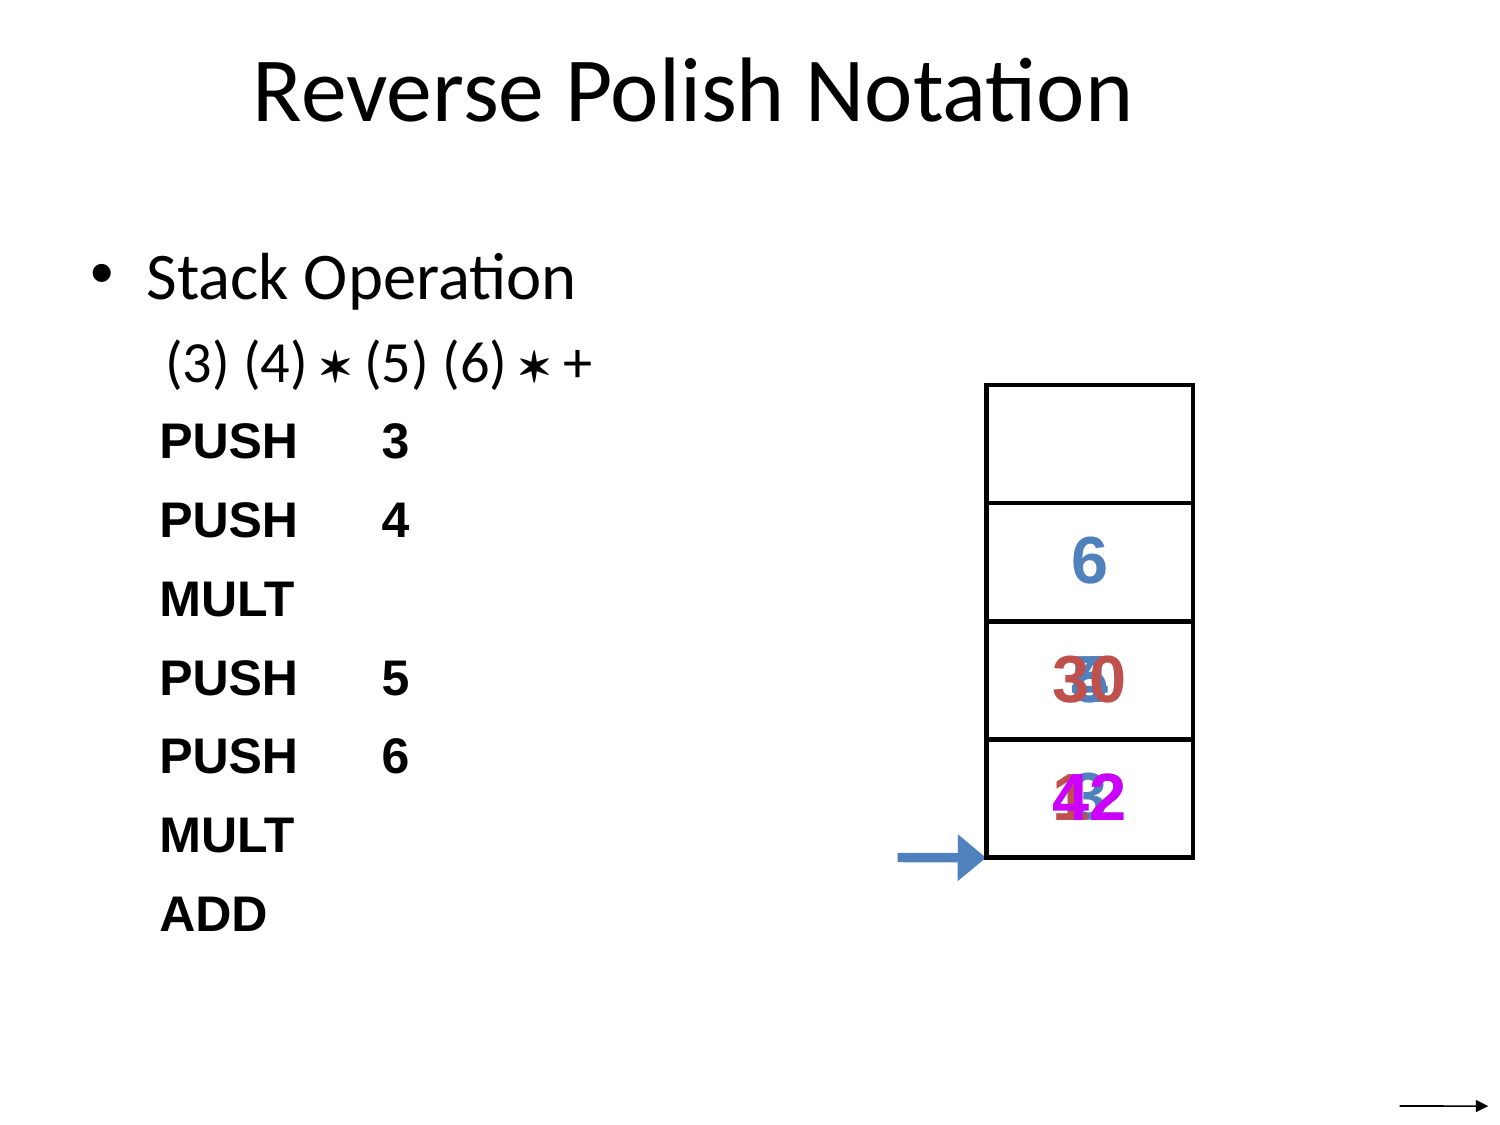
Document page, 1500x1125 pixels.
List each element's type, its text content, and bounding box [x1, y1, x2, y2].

title Reverse Polish Notation [74, 19, 1313, 151]
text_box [985, 384, 1194, 858]
list Stack Operation (3) (4)  (5) (6)  + [74, 224, 1426, 463]
text_box [1399, 1099, 1489, 1113]
text_box [897, 847, 982, 869]
text_box PUSH 3 PUSH 4 MULT PUSH 5 PUSH 6 MULT ADD [159, 414, 544, 1006]
